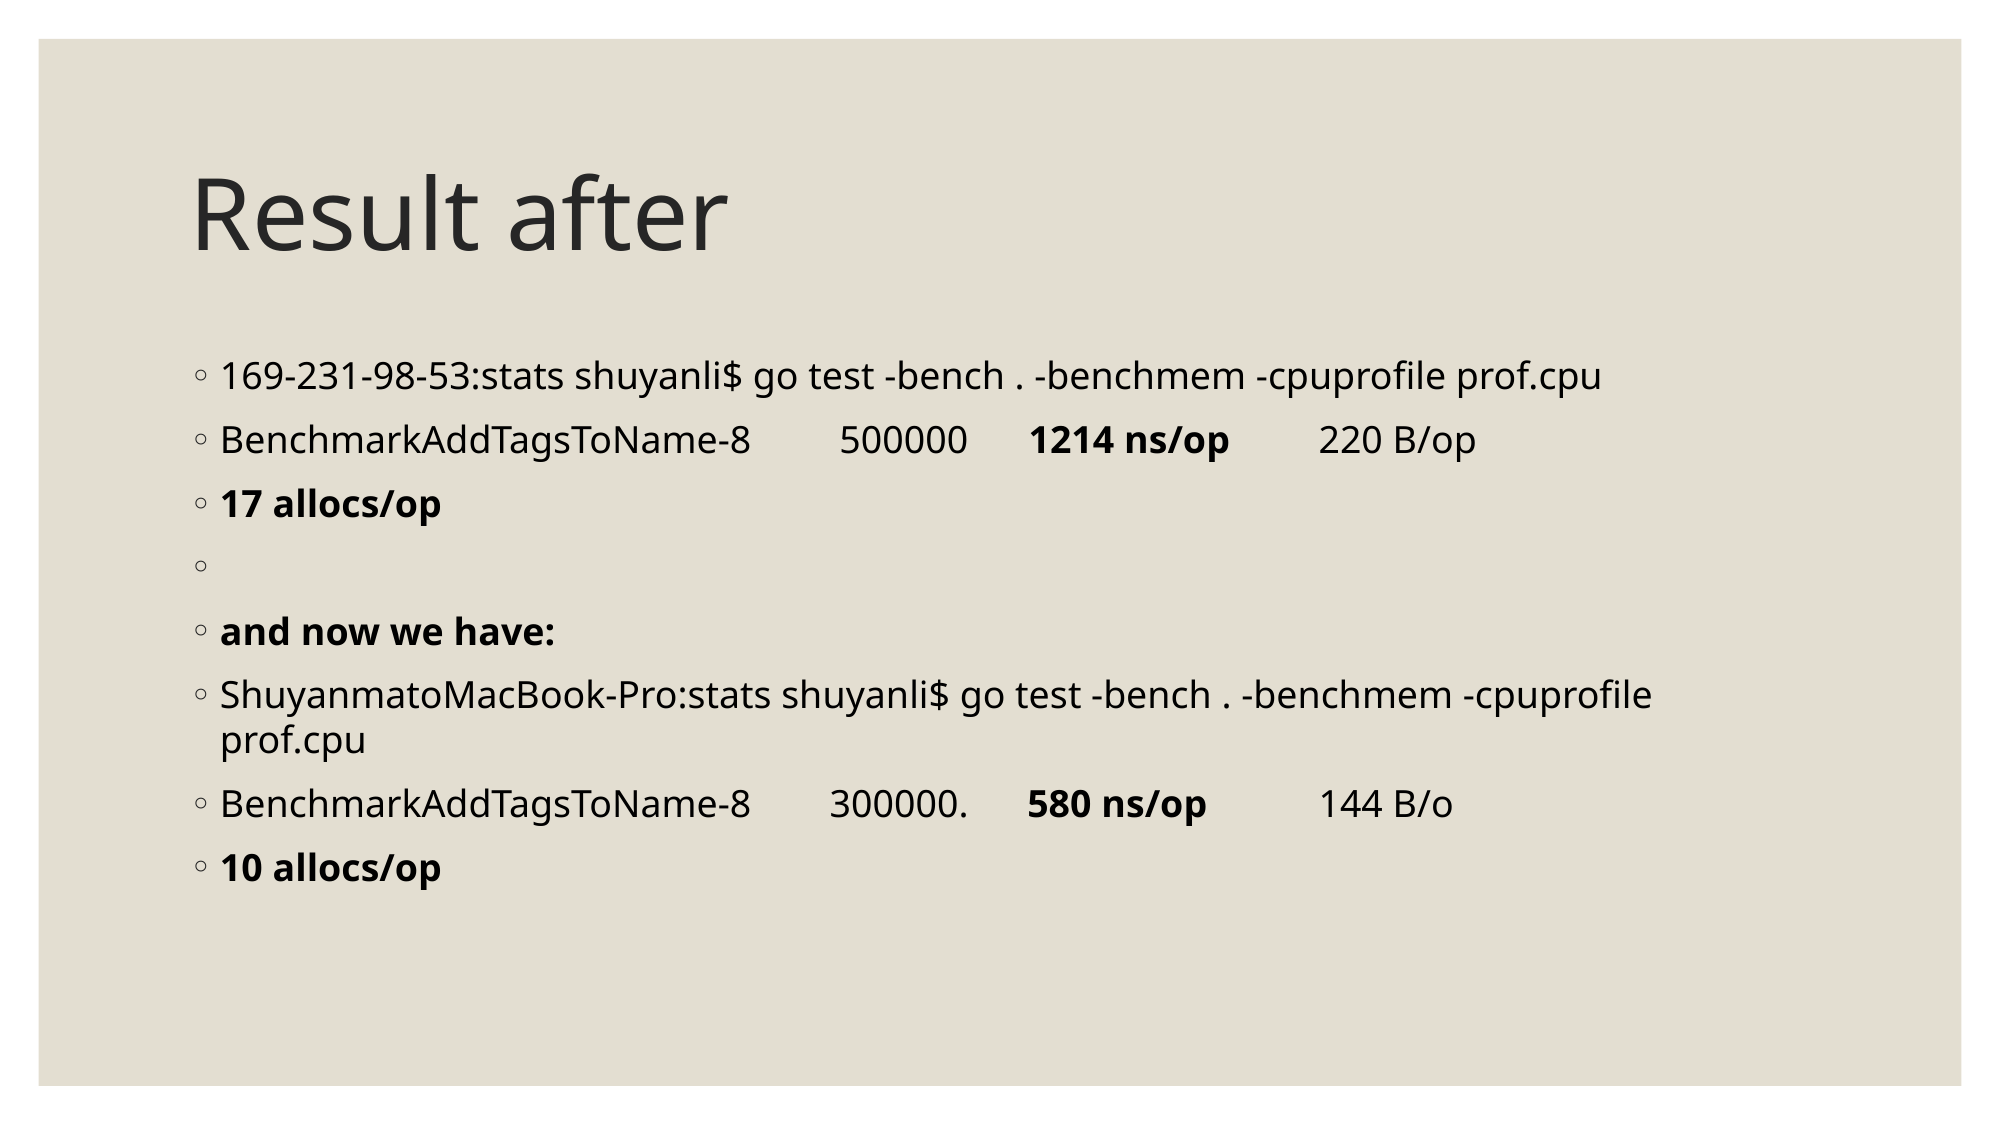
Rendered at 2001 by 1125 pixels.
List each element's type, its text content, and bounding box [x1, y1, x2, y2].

list 169-231-98-53:stats shuyanli$ go test -bench . -benchmem -cpuprofile prof.cpu BenchmarkAddTagsToName-8 500000 1214 ns/op 220 B/op 17 allocs/op and now we have: ShuyanmatoMacBook-Pro:stats shuyanli$ go test -bench . -benchmem -cpuprofile prof.cpu BenchmarkAddTagsToName-8 300000. 580 ns/op 144 B/o 10 allocs/op [174, 345, 1825, 990]
title Result after [174, 105, 1825, 331]
